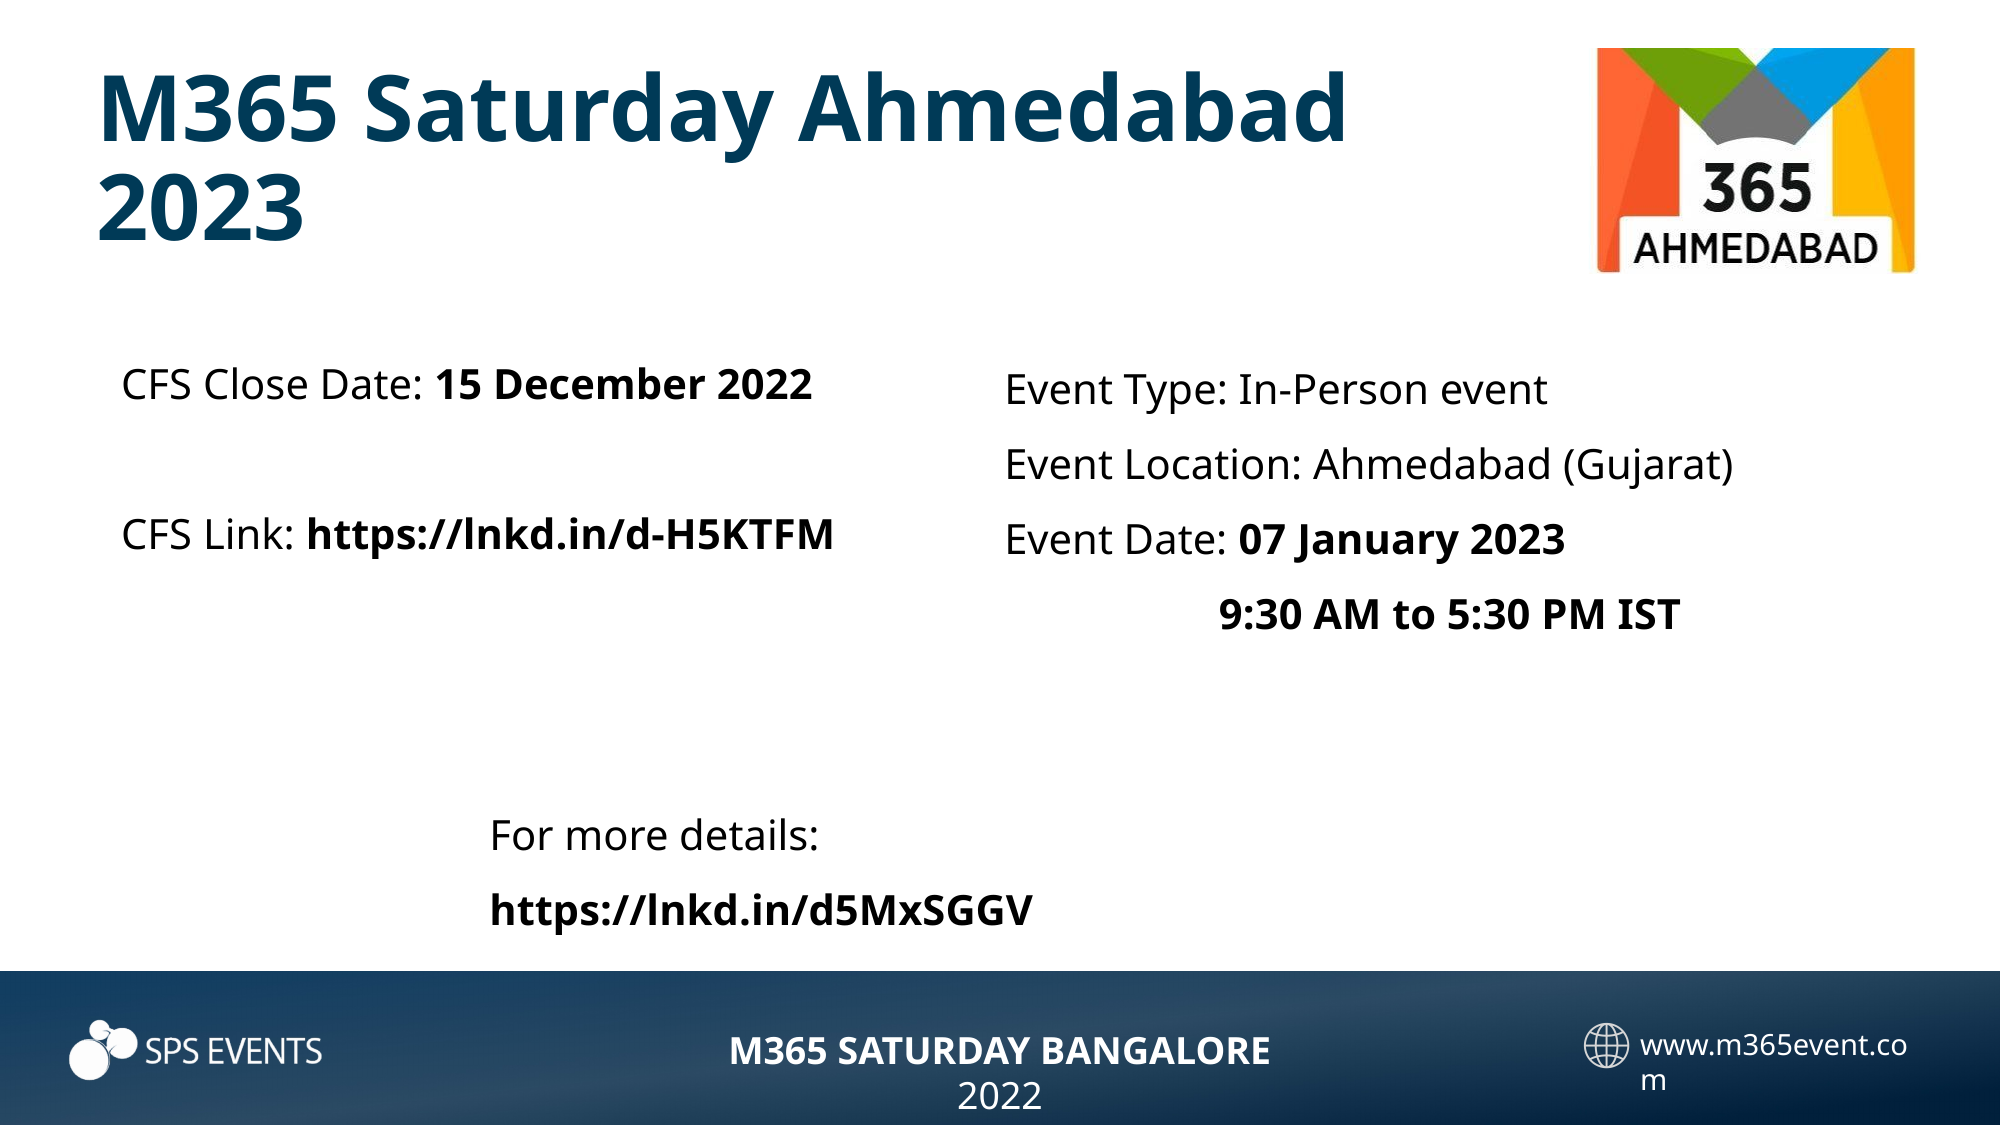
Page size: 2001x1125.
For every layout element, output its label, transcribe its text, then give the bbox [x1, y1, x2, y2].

text_box CFS Close Date: 15 December 2022 CFS Link: https://lnkd.in/d-H5KTFM [106, 325, 910, 566]
picture [0, 971, 2000, 1125]
text_box For more details: https://lnkd.in/d5MxSGGV [474, 776, 1346, 942]
text_box Event Type: In-Person event Event Location: Ahmedabad (Gujarat) Event Date: 07 January 2023 9:30 AM to 5:30 PM IST [989, 330, 1894, 646]
title M365 Saturday Ahmedabad 2023 [81, 52, 1557, 270]
picture [1557, 48, 1957, 274]
